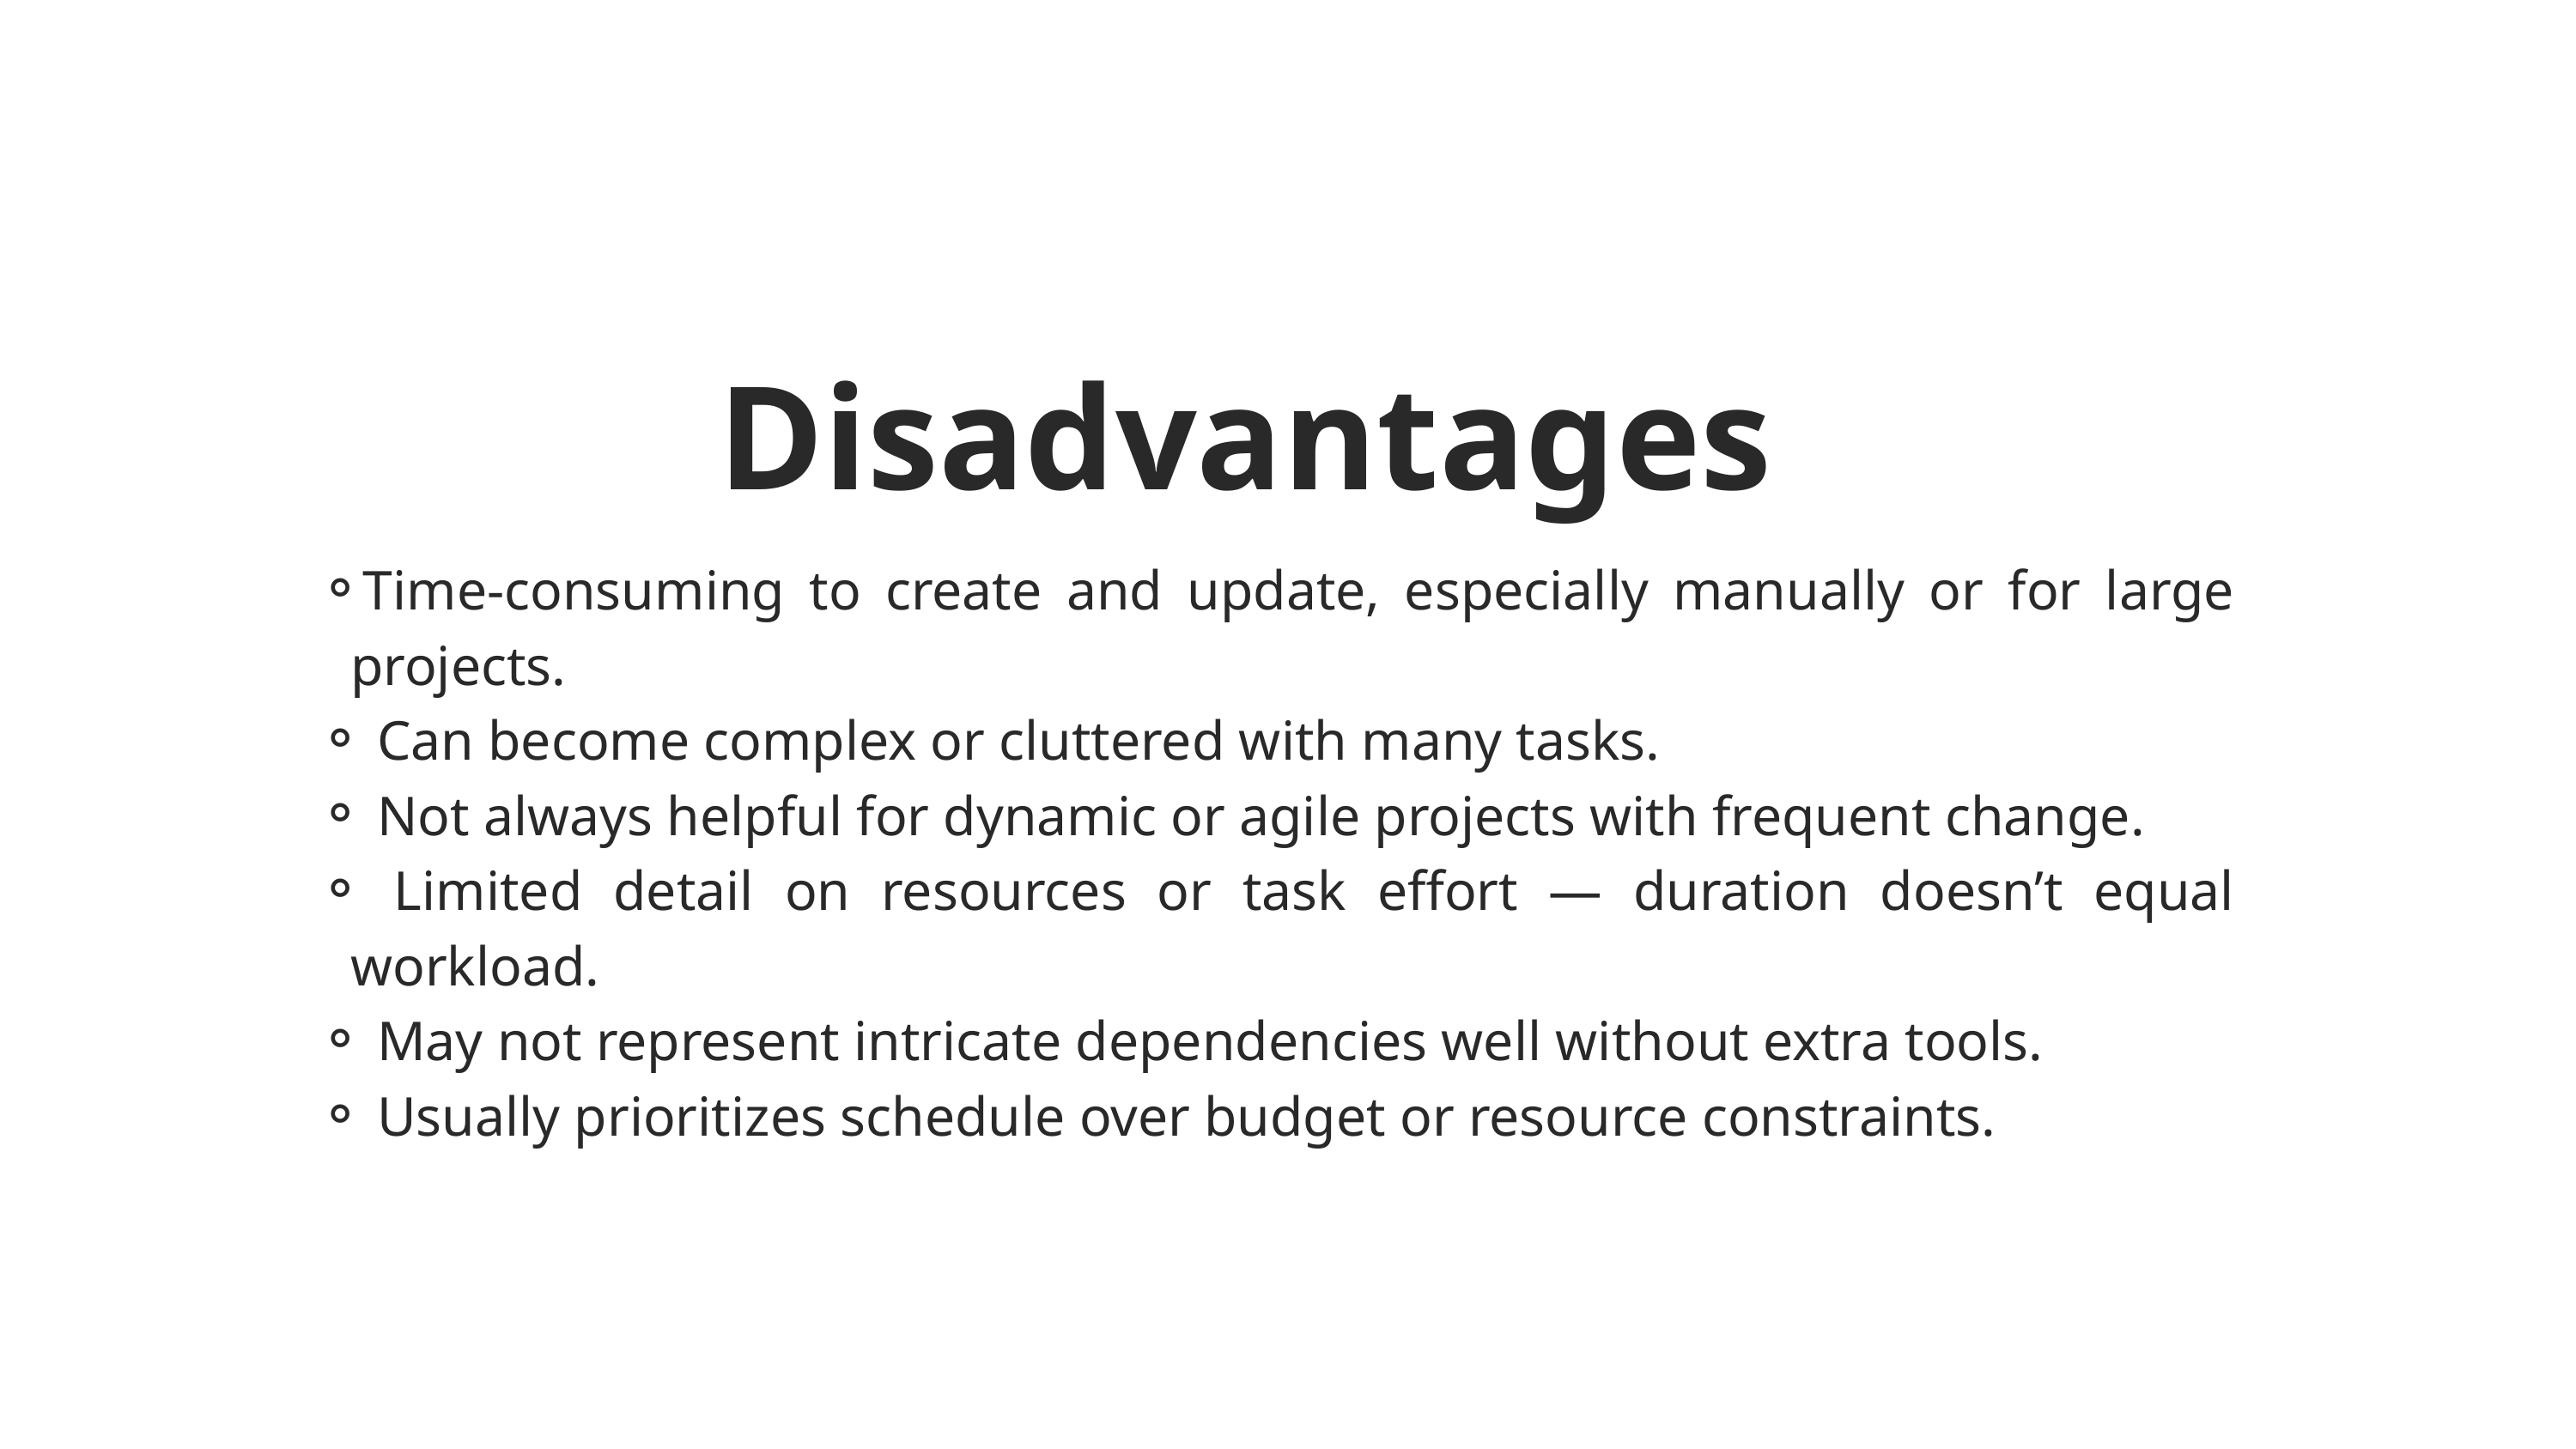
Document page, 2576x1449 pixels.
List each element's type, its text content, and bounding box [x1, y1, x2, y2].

text_box Time-consuming to create and update, especially manually or for large projects. Can become complex or cluttered with many tasks. Not always helpful for dynamic or agile projects with frequent change. Limited detail on resources or task effort — duration doesn’t equal workload. May not represent intricate dependencies well without extra tools. Usually prioritizes schedule over budget or resource constraints. [253, 545, 2238, 1222]
text_box Disadvantages [144, 374, 2347, 518]
